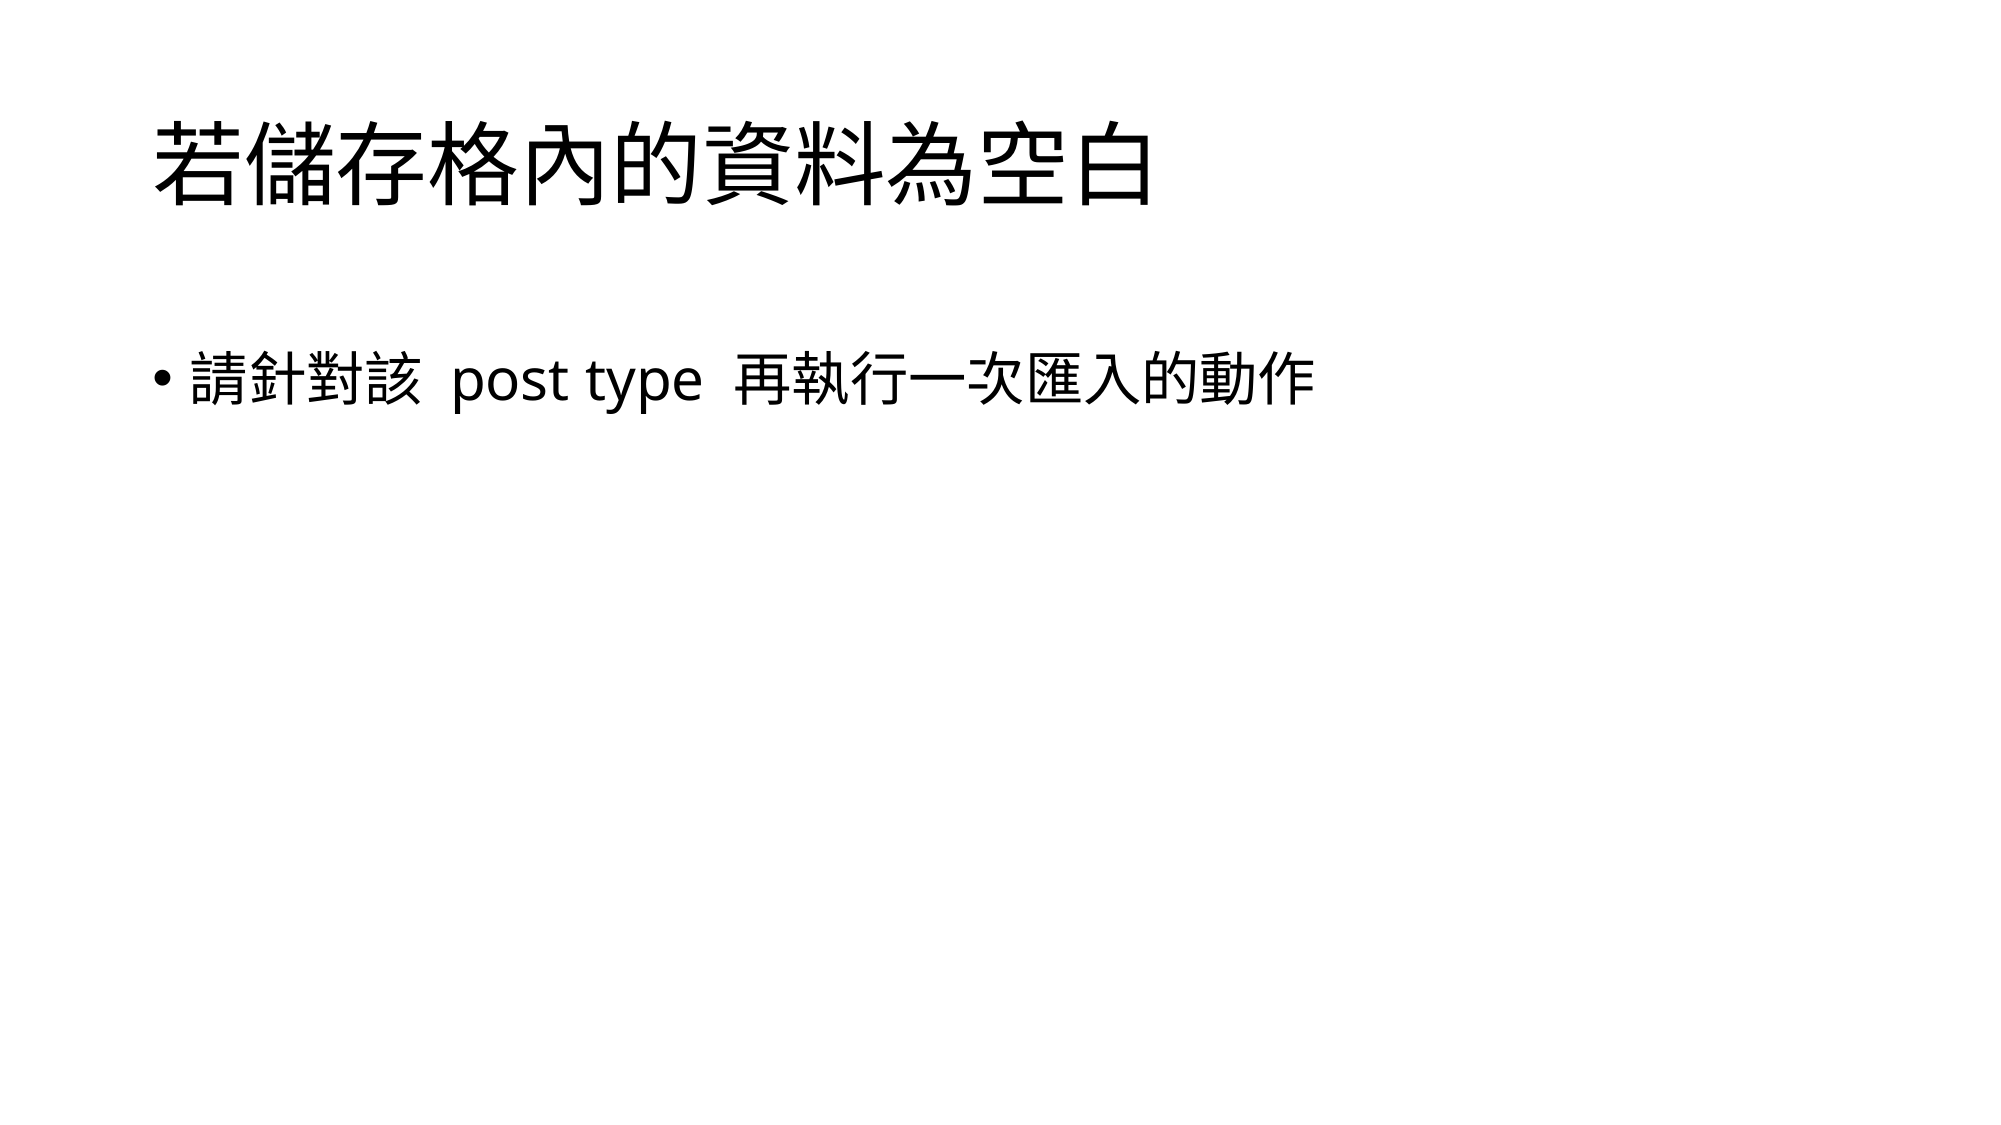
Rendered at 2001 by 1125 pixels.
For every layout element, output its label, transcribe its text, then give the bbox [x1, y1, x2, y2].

title 若儲存格內的資料為空白 [137, 59, 1863, 278]
list 請針對該 post type 再執行一次匯入的動作 [137, 299, 1863, 1014]
